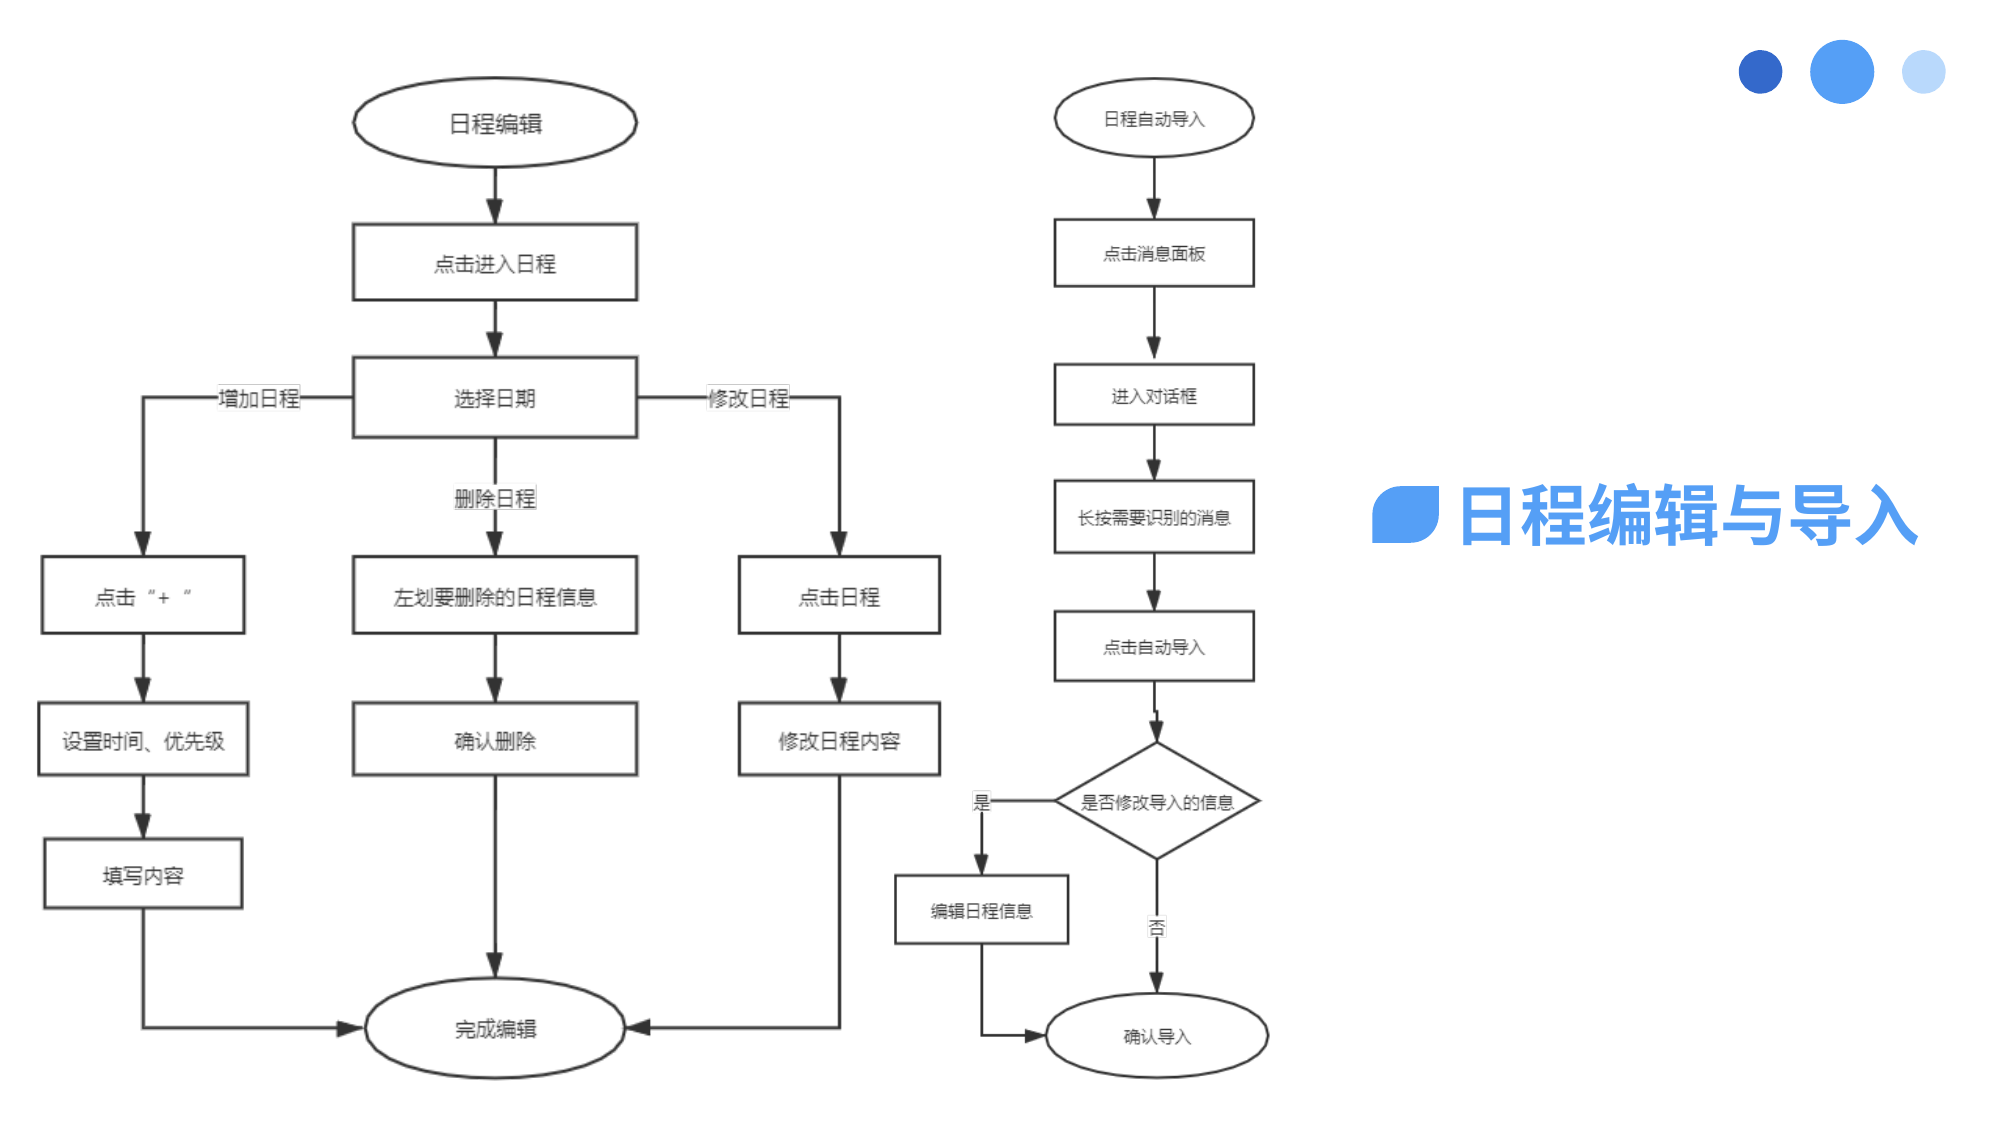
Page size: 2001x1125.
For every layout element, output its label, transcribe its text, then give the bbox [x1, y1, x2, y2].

text_box [1809, 38, 1876, 105]
text_box [1901, 49, 1947, 95]
text_box [1371, 485, 1440, 544]
picture [0, 39, 1301, 1117]
text_box 日程编辑与导入 [1438, 466, 1955, 562]
text_box [1737, 49, 1784, 95]
